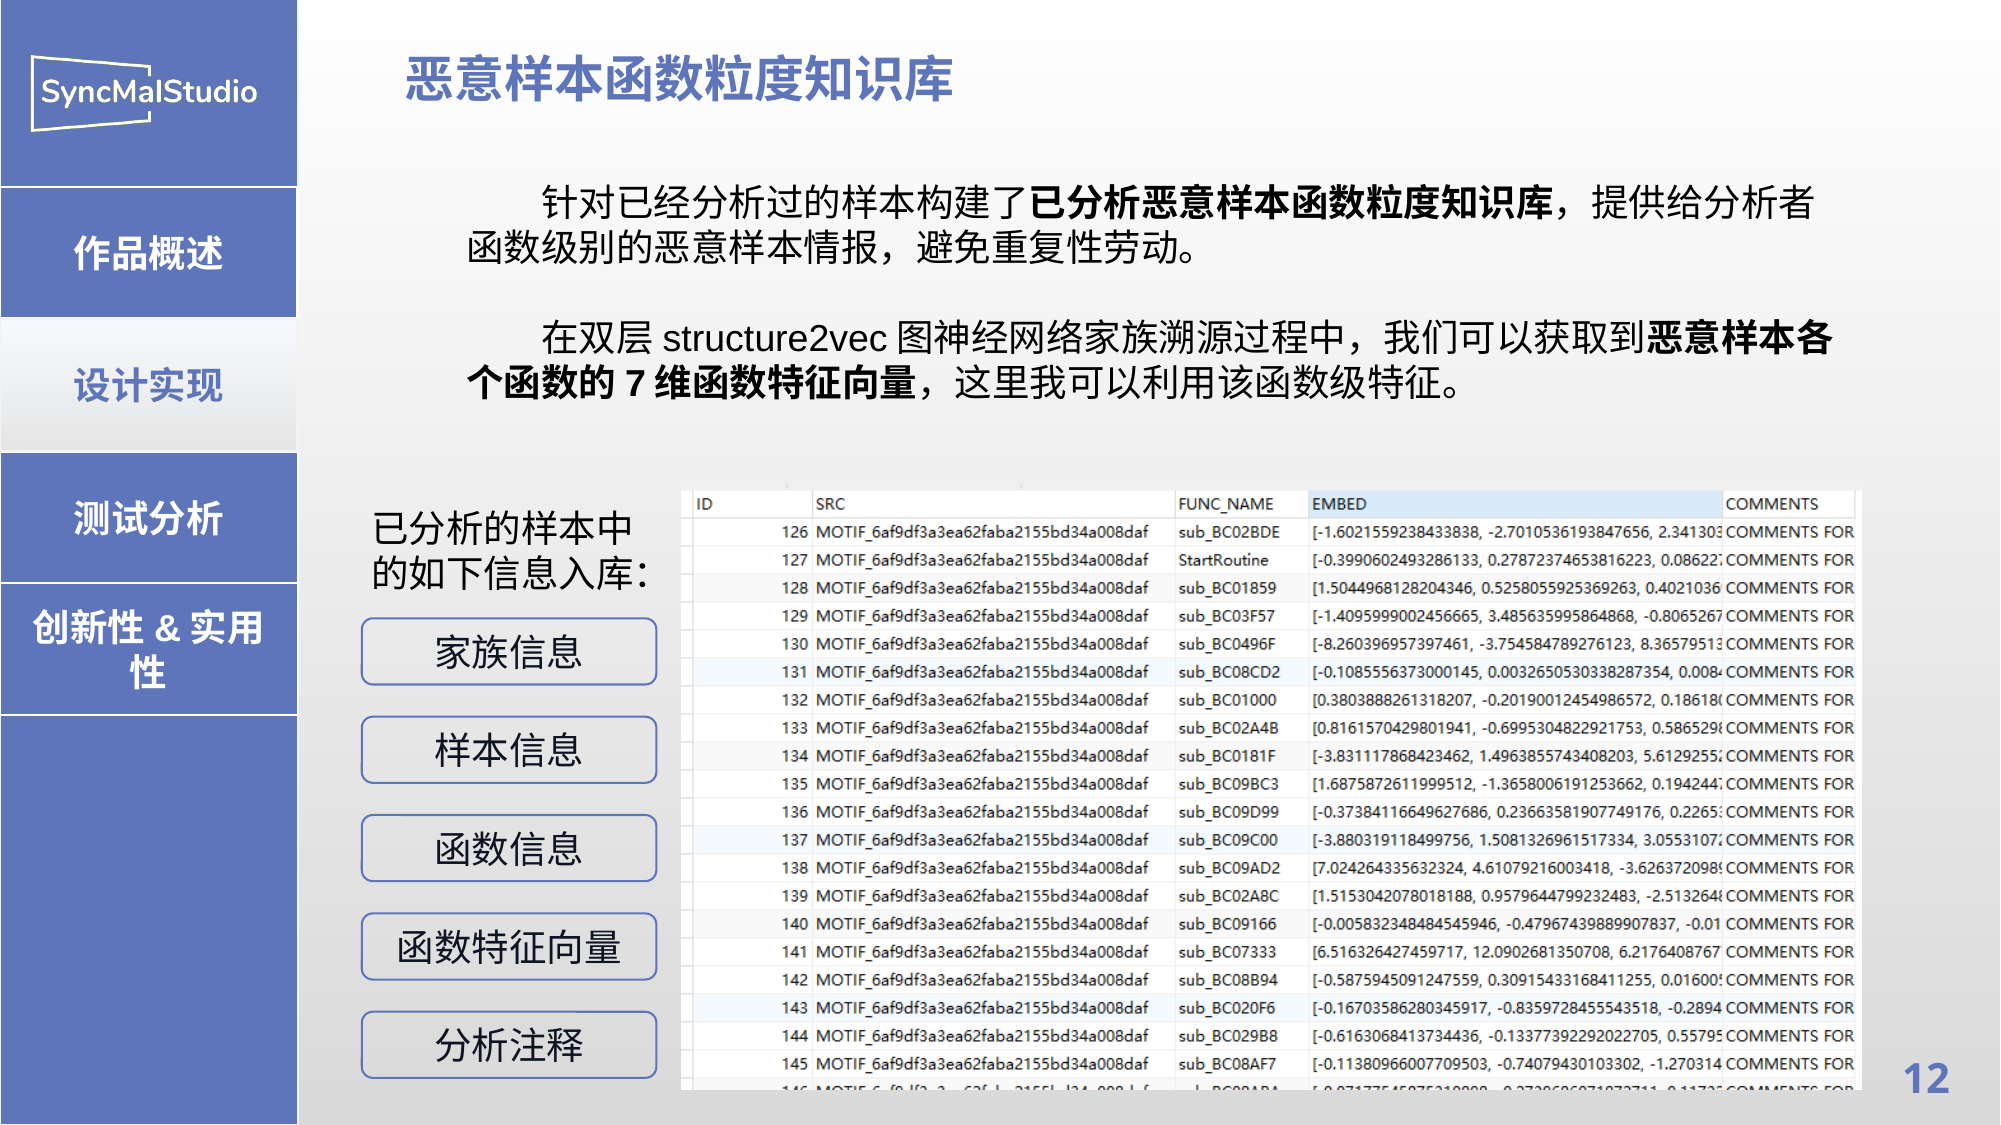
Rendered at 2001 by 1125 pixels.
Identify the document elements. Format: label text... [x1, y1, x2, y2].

text_box 样本信息 [360, 715, 658, 784]
picture [28, 52, 270, 134]
text_box 针对已经分析过的样本构建了已分析恶意样本函数粒度知识库，提供给分析者函数级别的恶意样本情报，避免重复性劳动。 在双层structure2vec图神经网络家族溯源过程中，我们可以获取到恶意样本各个函数的7维函数特征向量，这里我可以利用该函数级特征。 [451, 171, 1862, 412]
text_box 测试分析 [0, 452, 299, 582]
text_box 分析注释 [360, 1010, 658, 1079]
text_box 创新性&实用性 [0, 582, 299, 716]
text_box 函数信息 [360, 813, 658, 883]
text_box 函数特征向量 [360, 912, 658, 981]
text_box 作品概述 [0, 186, 299, 318]
text_box 家族信息 [360, 617, 658, 686]
text_box 设计实现 [0, 318, 299, 452]
text_box 12 [1887, 1044, 1979, 1109]
text_box 恶意样本函数粒度知识库 [389, 39, 1377, 115]
text_box [0, 716, 299, 1125]
text_box 已分析的样本中的如下信息入库： [356, 497, 657, 603]
picture [681, 483, 1862, 1090]
text_box [0, 0, 299, 186]
